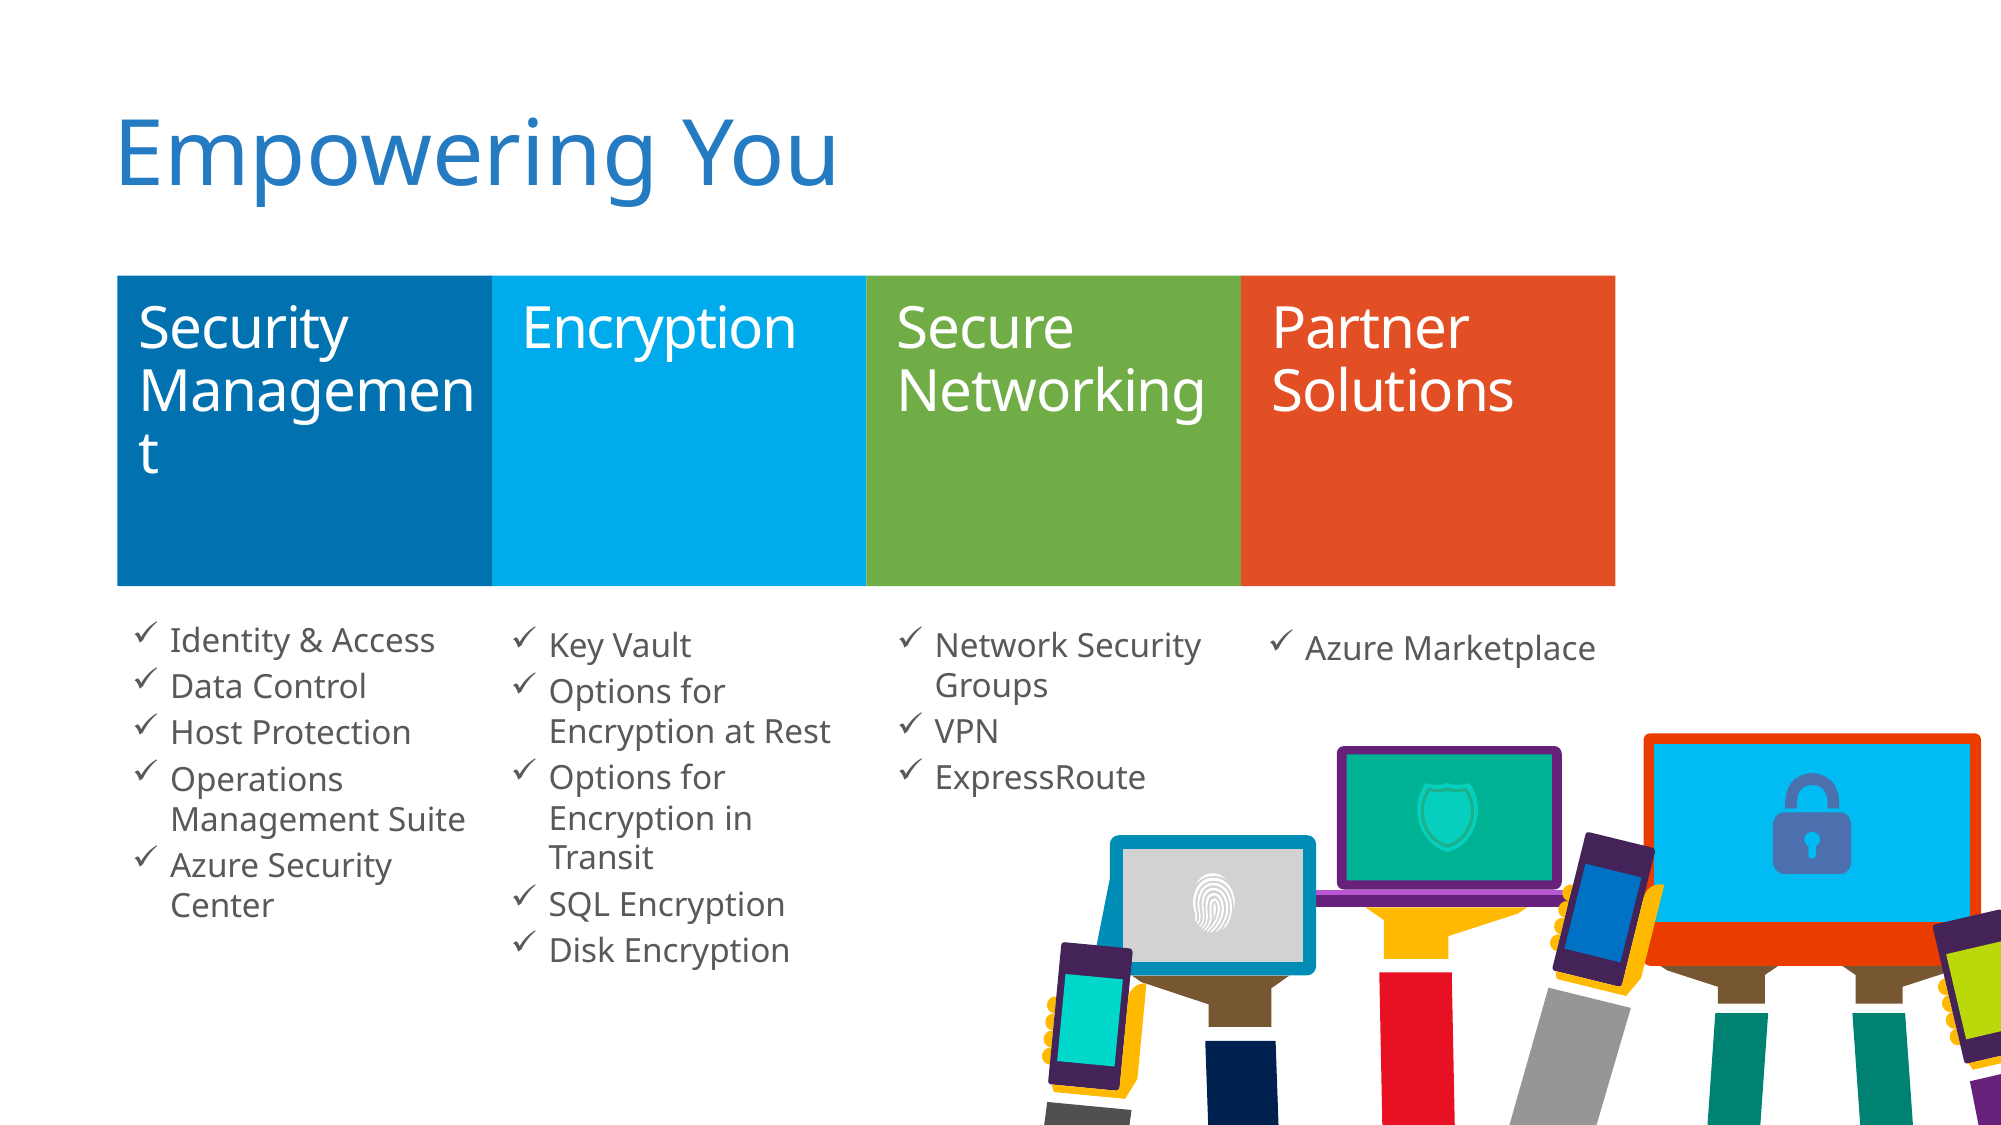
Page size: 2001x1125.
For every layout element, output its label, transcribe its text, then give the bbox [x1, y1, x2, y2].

text_box Security Management [117, 275, 492, 587]
text_box Secure Networking [866, 275, 1240, 587]
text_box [1033, 733, 2000, 1125]
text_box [117, 611, 495, 895]
text_box Partner Solutions [1240, 275, 1616, 587]
text_box Encryption [492, 275, 866, 587]
text_box Key Vault Options for Encryption at Rest Options for Encryption in Transit SQL Encryption Disk Encryption [495, 617, 873, 977]
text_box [849, 620, 1628, 1019]
title Empowering You [98, 46, 1916, 264]
